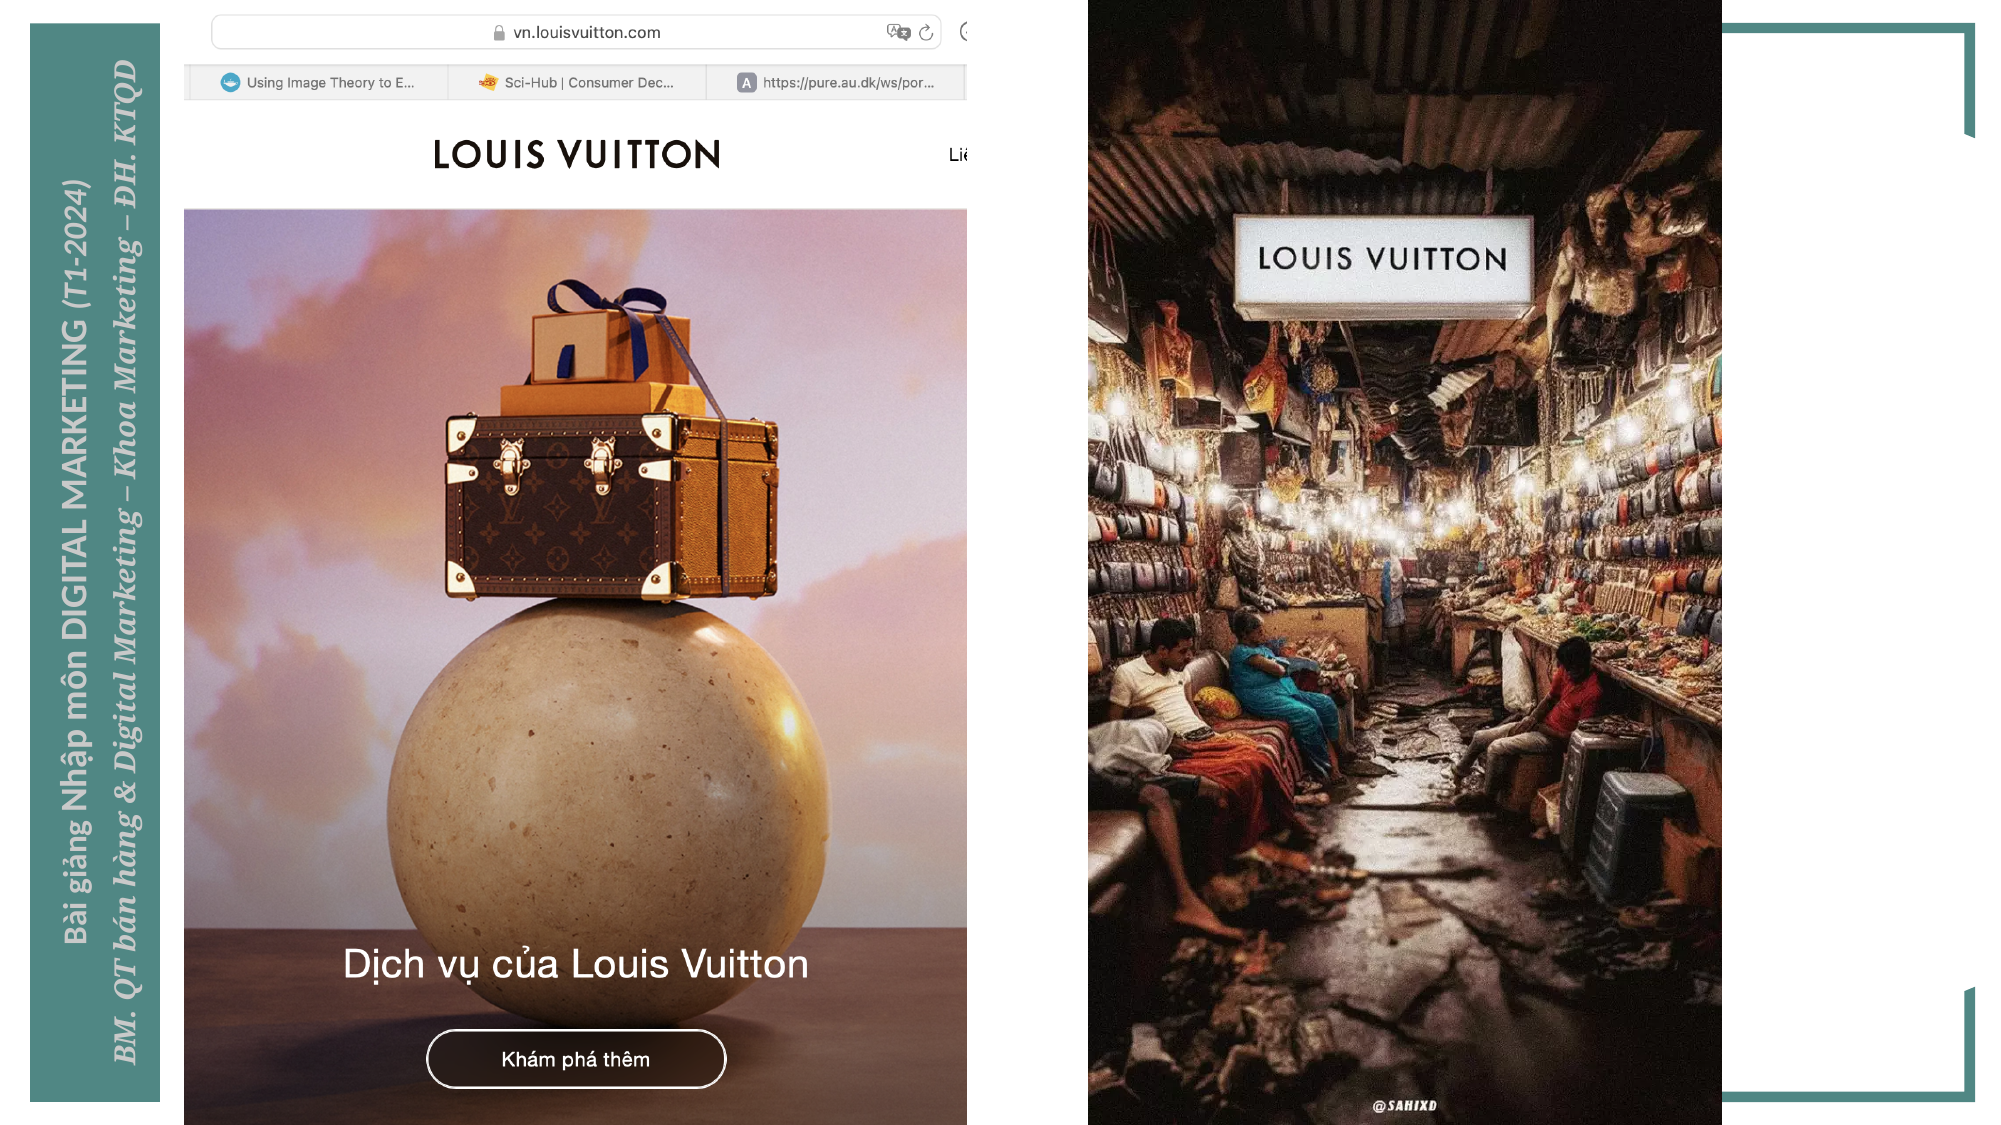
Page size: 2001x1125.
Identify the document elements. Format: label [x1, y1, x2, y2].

picture [1088, 0, 1722, 1125]
picture [184, 0, 967, 1125]
